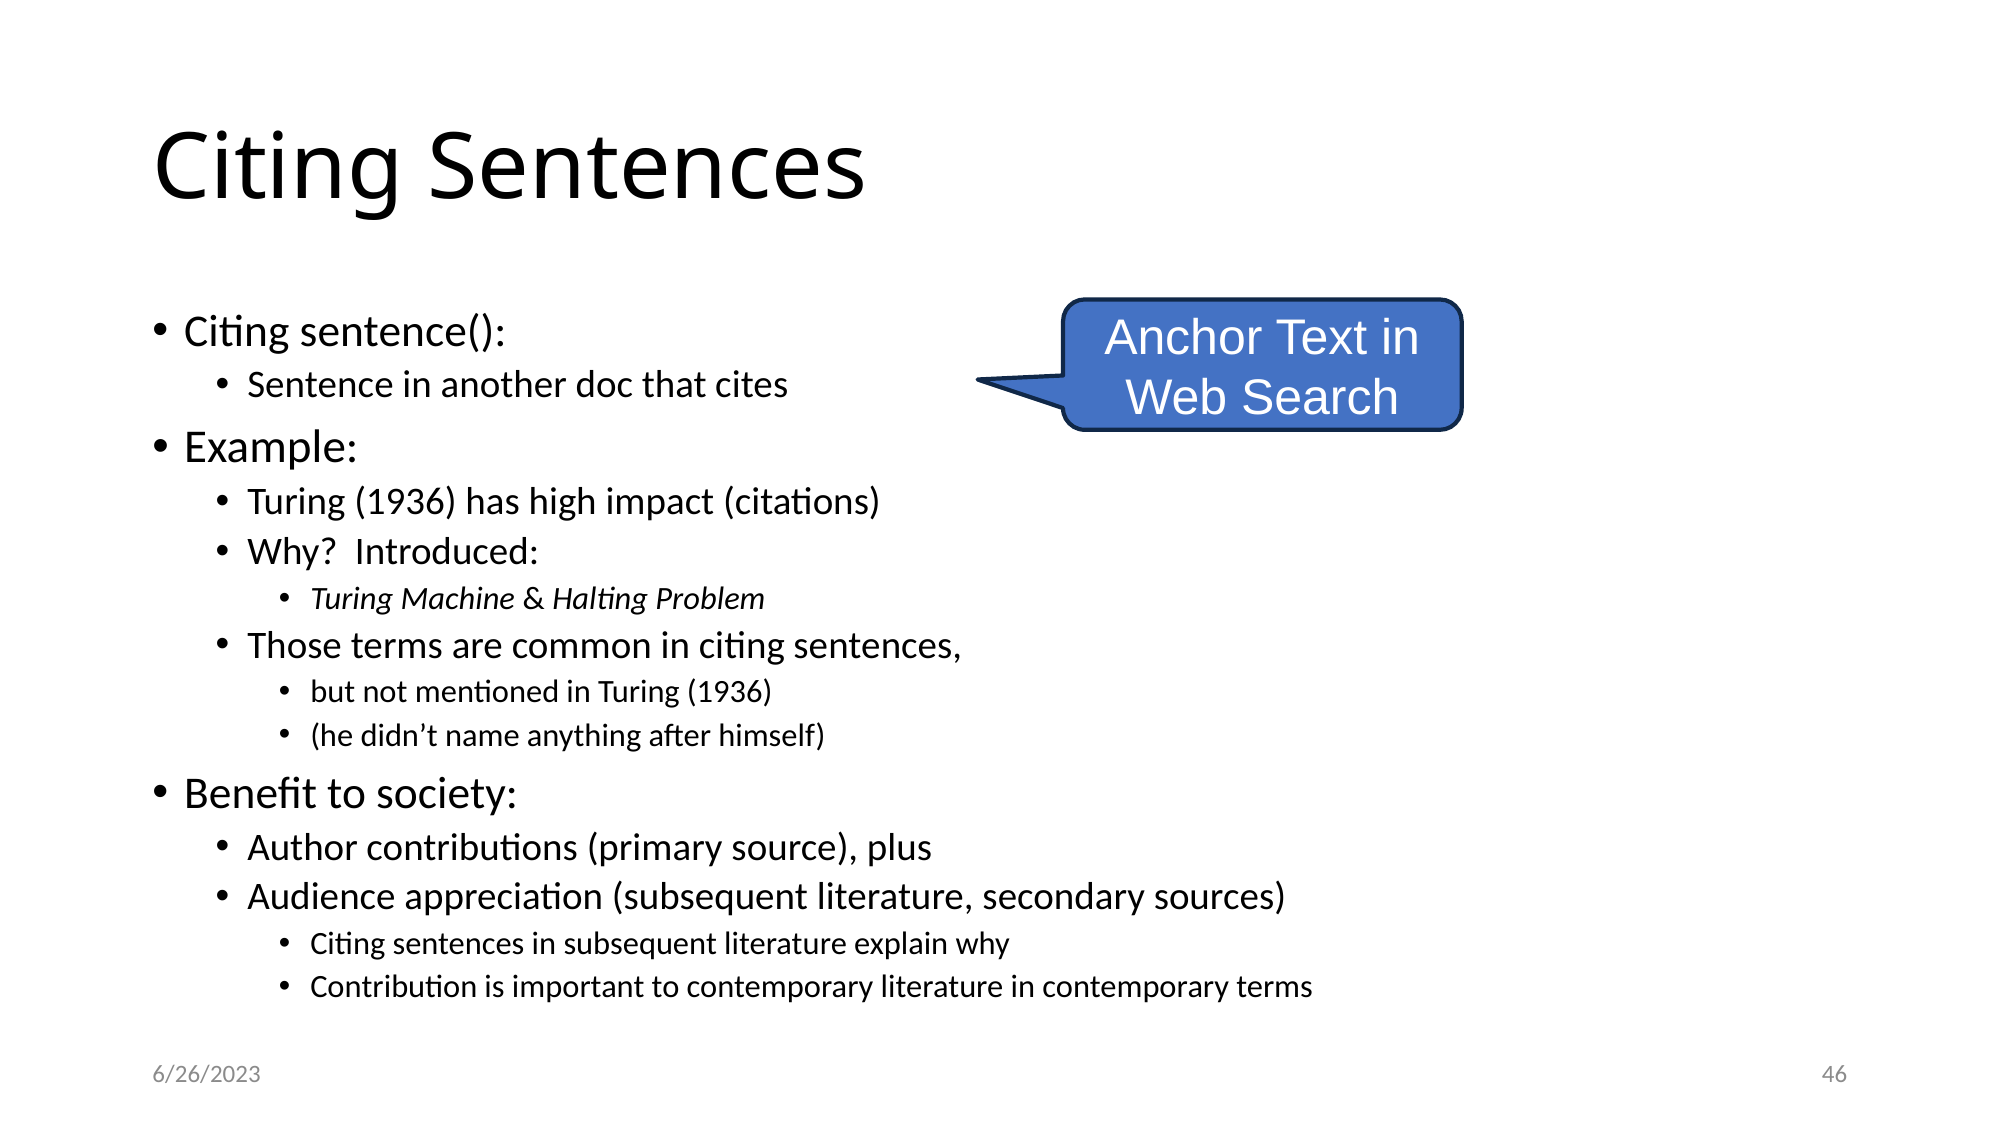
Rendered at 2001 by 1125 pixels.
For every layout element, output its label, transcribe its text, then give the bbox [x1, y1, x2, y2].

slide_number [137, 1042, 588, 1103]
title Citing Sentences [137, 59, 1863, 278]
slide_number 46 [1412, 1042, 1863, 1103]
text_box Anchor Text in Web Search [977, 299, 1462, 430]
